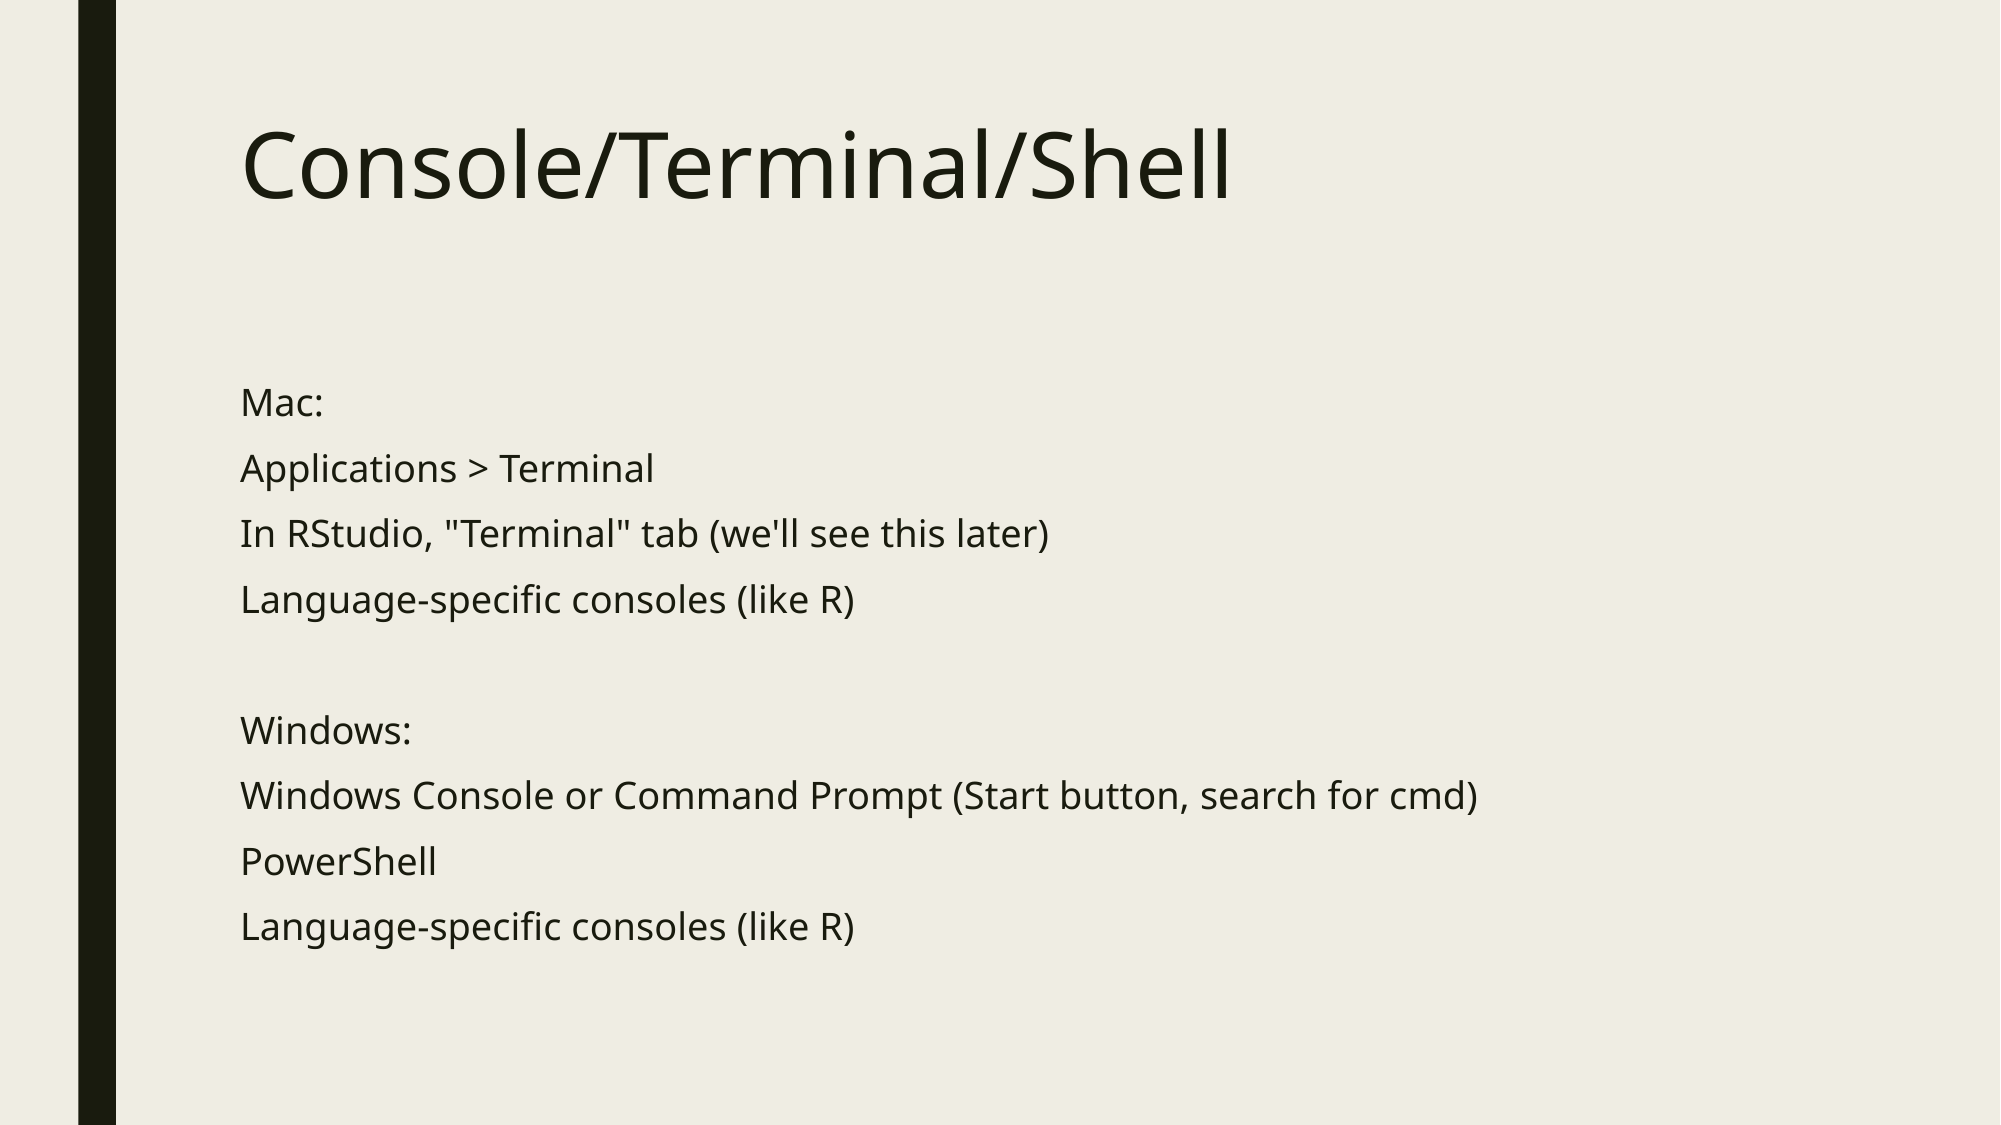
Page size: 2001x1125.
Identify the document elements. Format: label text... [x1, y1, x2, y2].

list Mac: Applications > Terminal In RStudio, "Terminal" tab (we'll see this later) Language-specific consoles (like R) Windows: Windows Console or Command Prompt (Start button, search for cmd) PowerShell Language-specific consoles (like R) [225, 375, 1800, 963]
title Console/Terminal/Shell [225, 112, 1800, 357]
